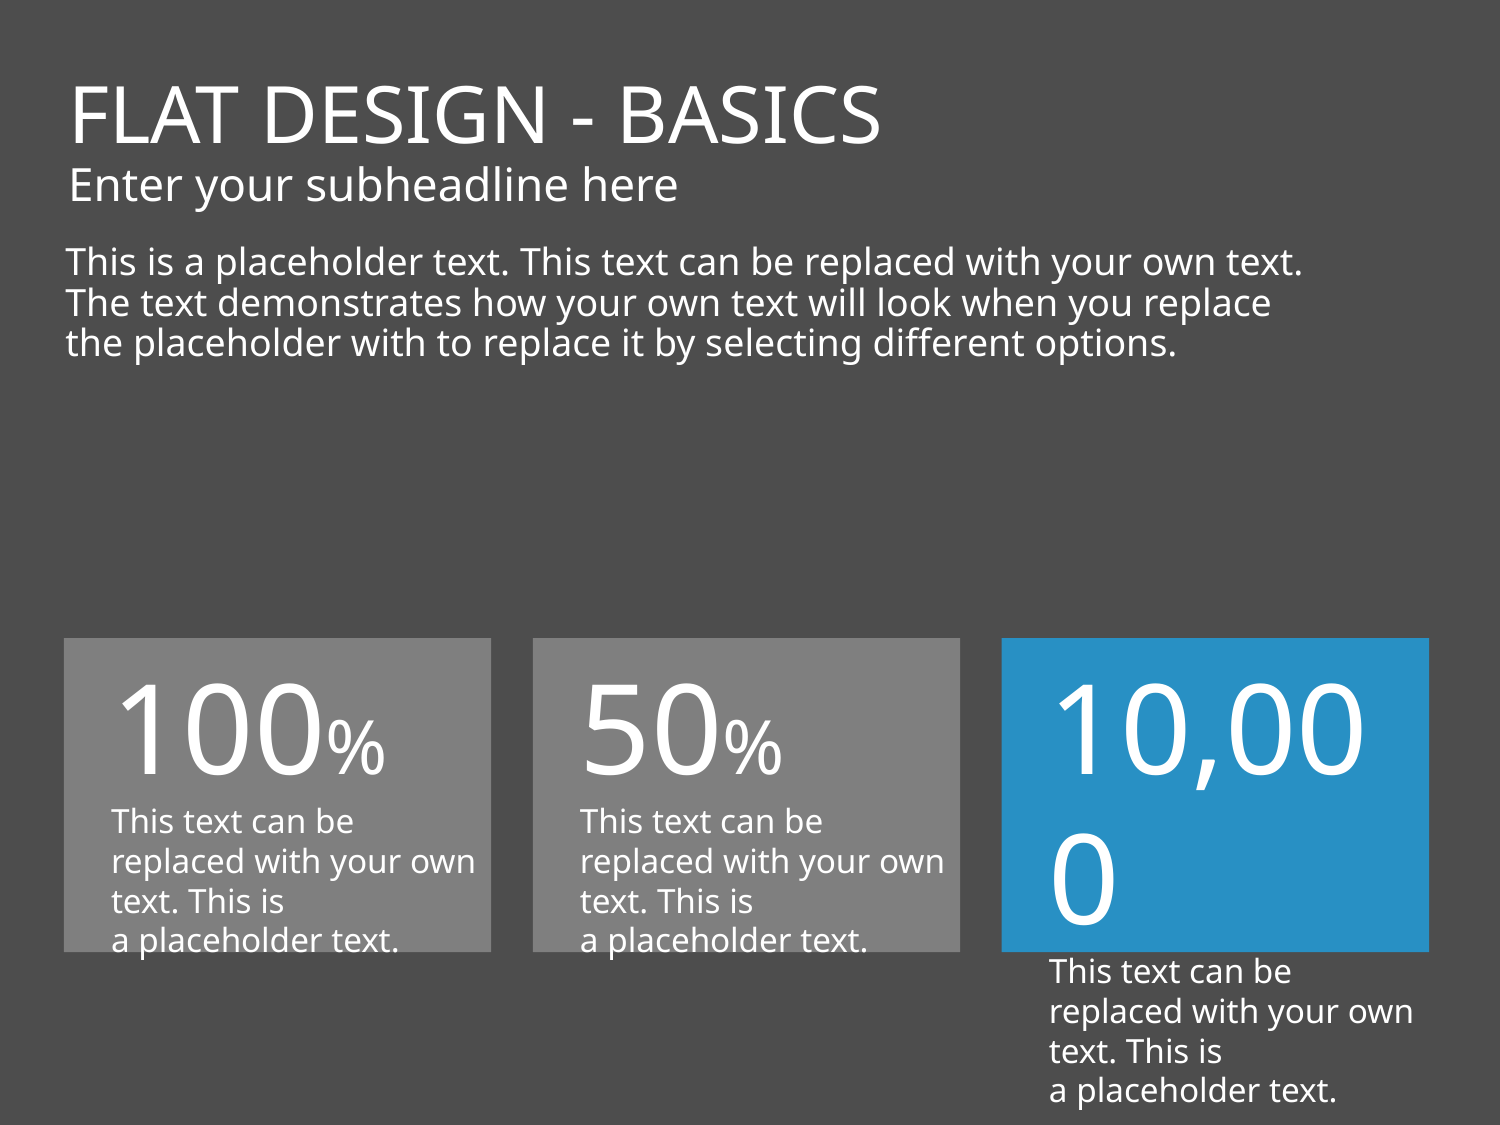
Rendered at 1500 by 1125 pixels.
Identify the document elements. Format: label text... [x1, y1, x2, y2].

title FLAT DESIGN - BASICS [68, 67, 1434, 154]
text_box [63, 638, 1429, 953]
text_box This is a placeholder text. This text can be replaced with your own text. The text demonstrates how your own text will look when you replace the placeholder with to replace it by selecting different options. [65, 243, 1395, 365]
list Enter your subheadline here [68, 154, 1434, 244]
